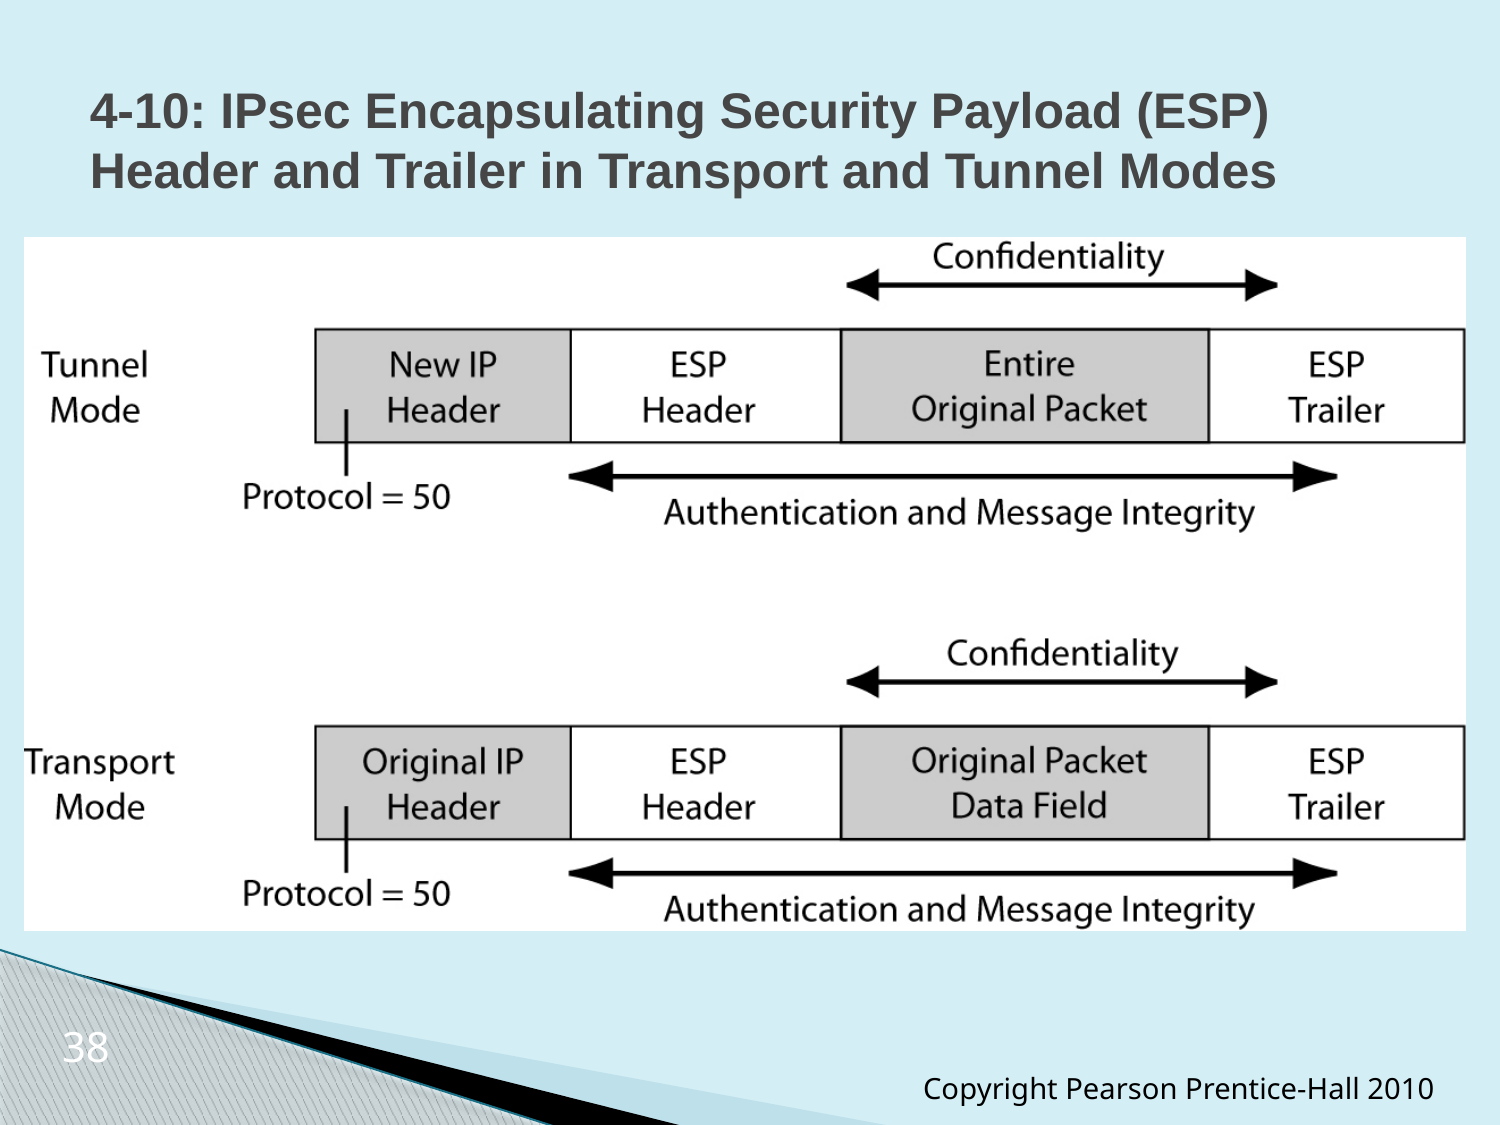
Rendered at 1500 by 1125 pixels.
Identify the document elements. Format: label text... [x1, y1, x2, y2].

title 4-10: IPsec Encapsulating Security Payload (ESP) Header and Trailer in Transport and Tunnel Modes [75, 45, 1425, 233]
picture [24, 237, 1466, 932]
slide_number 38 [0, 1025, 125, 1085]
footer Copyright Pearson Prentice-Hall 2010 [737, 1052, 1450, 1113]
